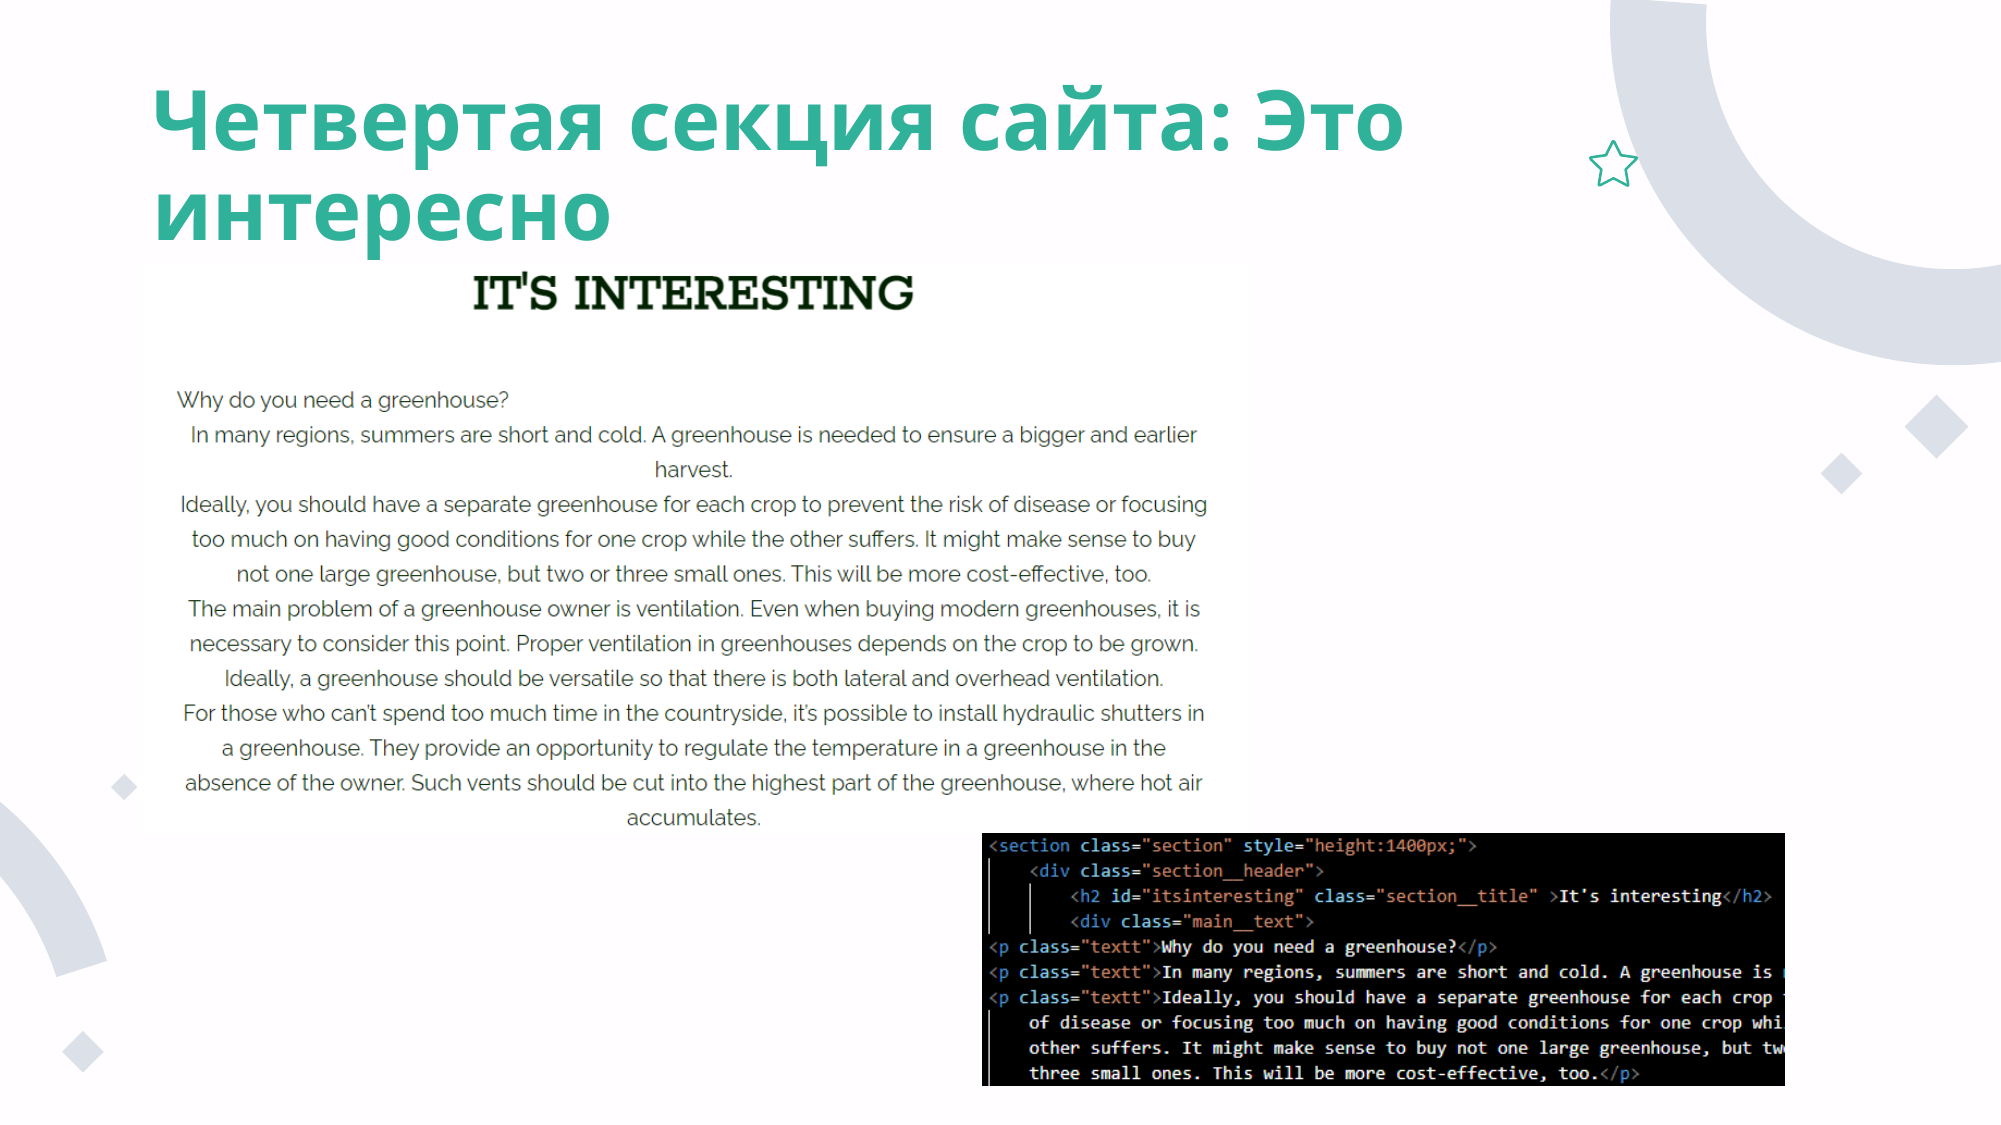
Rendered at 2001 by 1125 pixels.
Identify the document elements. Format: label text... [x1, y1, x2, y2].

title Четвертая секция сайта: Это интересно [137, 59, 1863, 278]
text_box [1588, 139, 1639, 187]
picture [137, 263, 1785, 1086]
